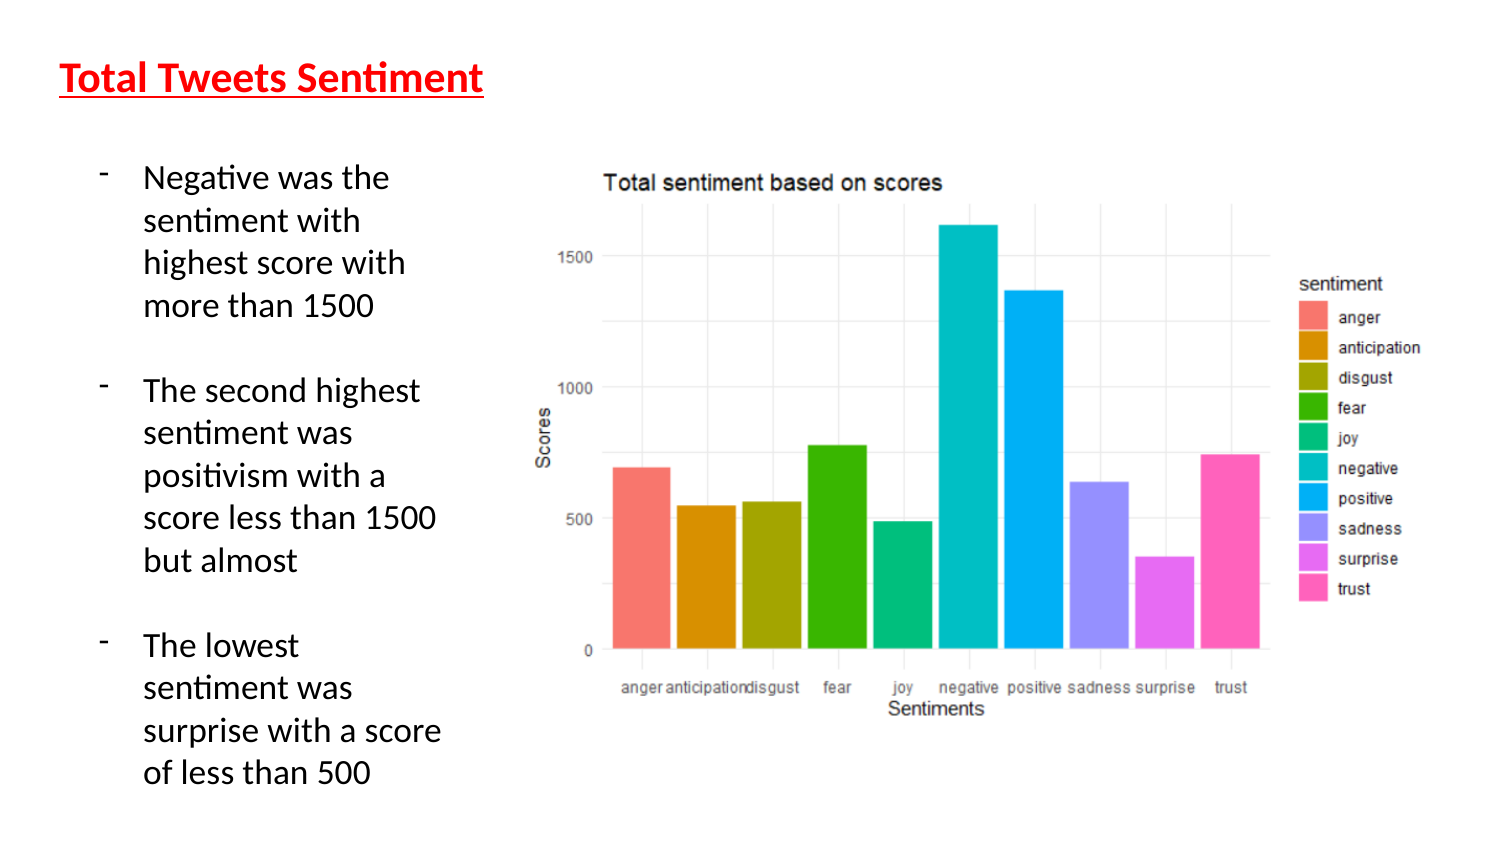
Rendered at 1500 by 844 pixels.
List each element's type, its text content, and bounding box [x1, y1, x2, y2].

picture [530, 165, 1432, 721]
text_box Negative was the sentiment with highest score with more than 1500 The second highest sentiment was positivism with a score less than 1500 but almost The lowest sentiment was surprise with a score of less than 500 [75, 142, 465, 729]
text_box Total Tweets Sentiment [48, 37, 727, 112]
